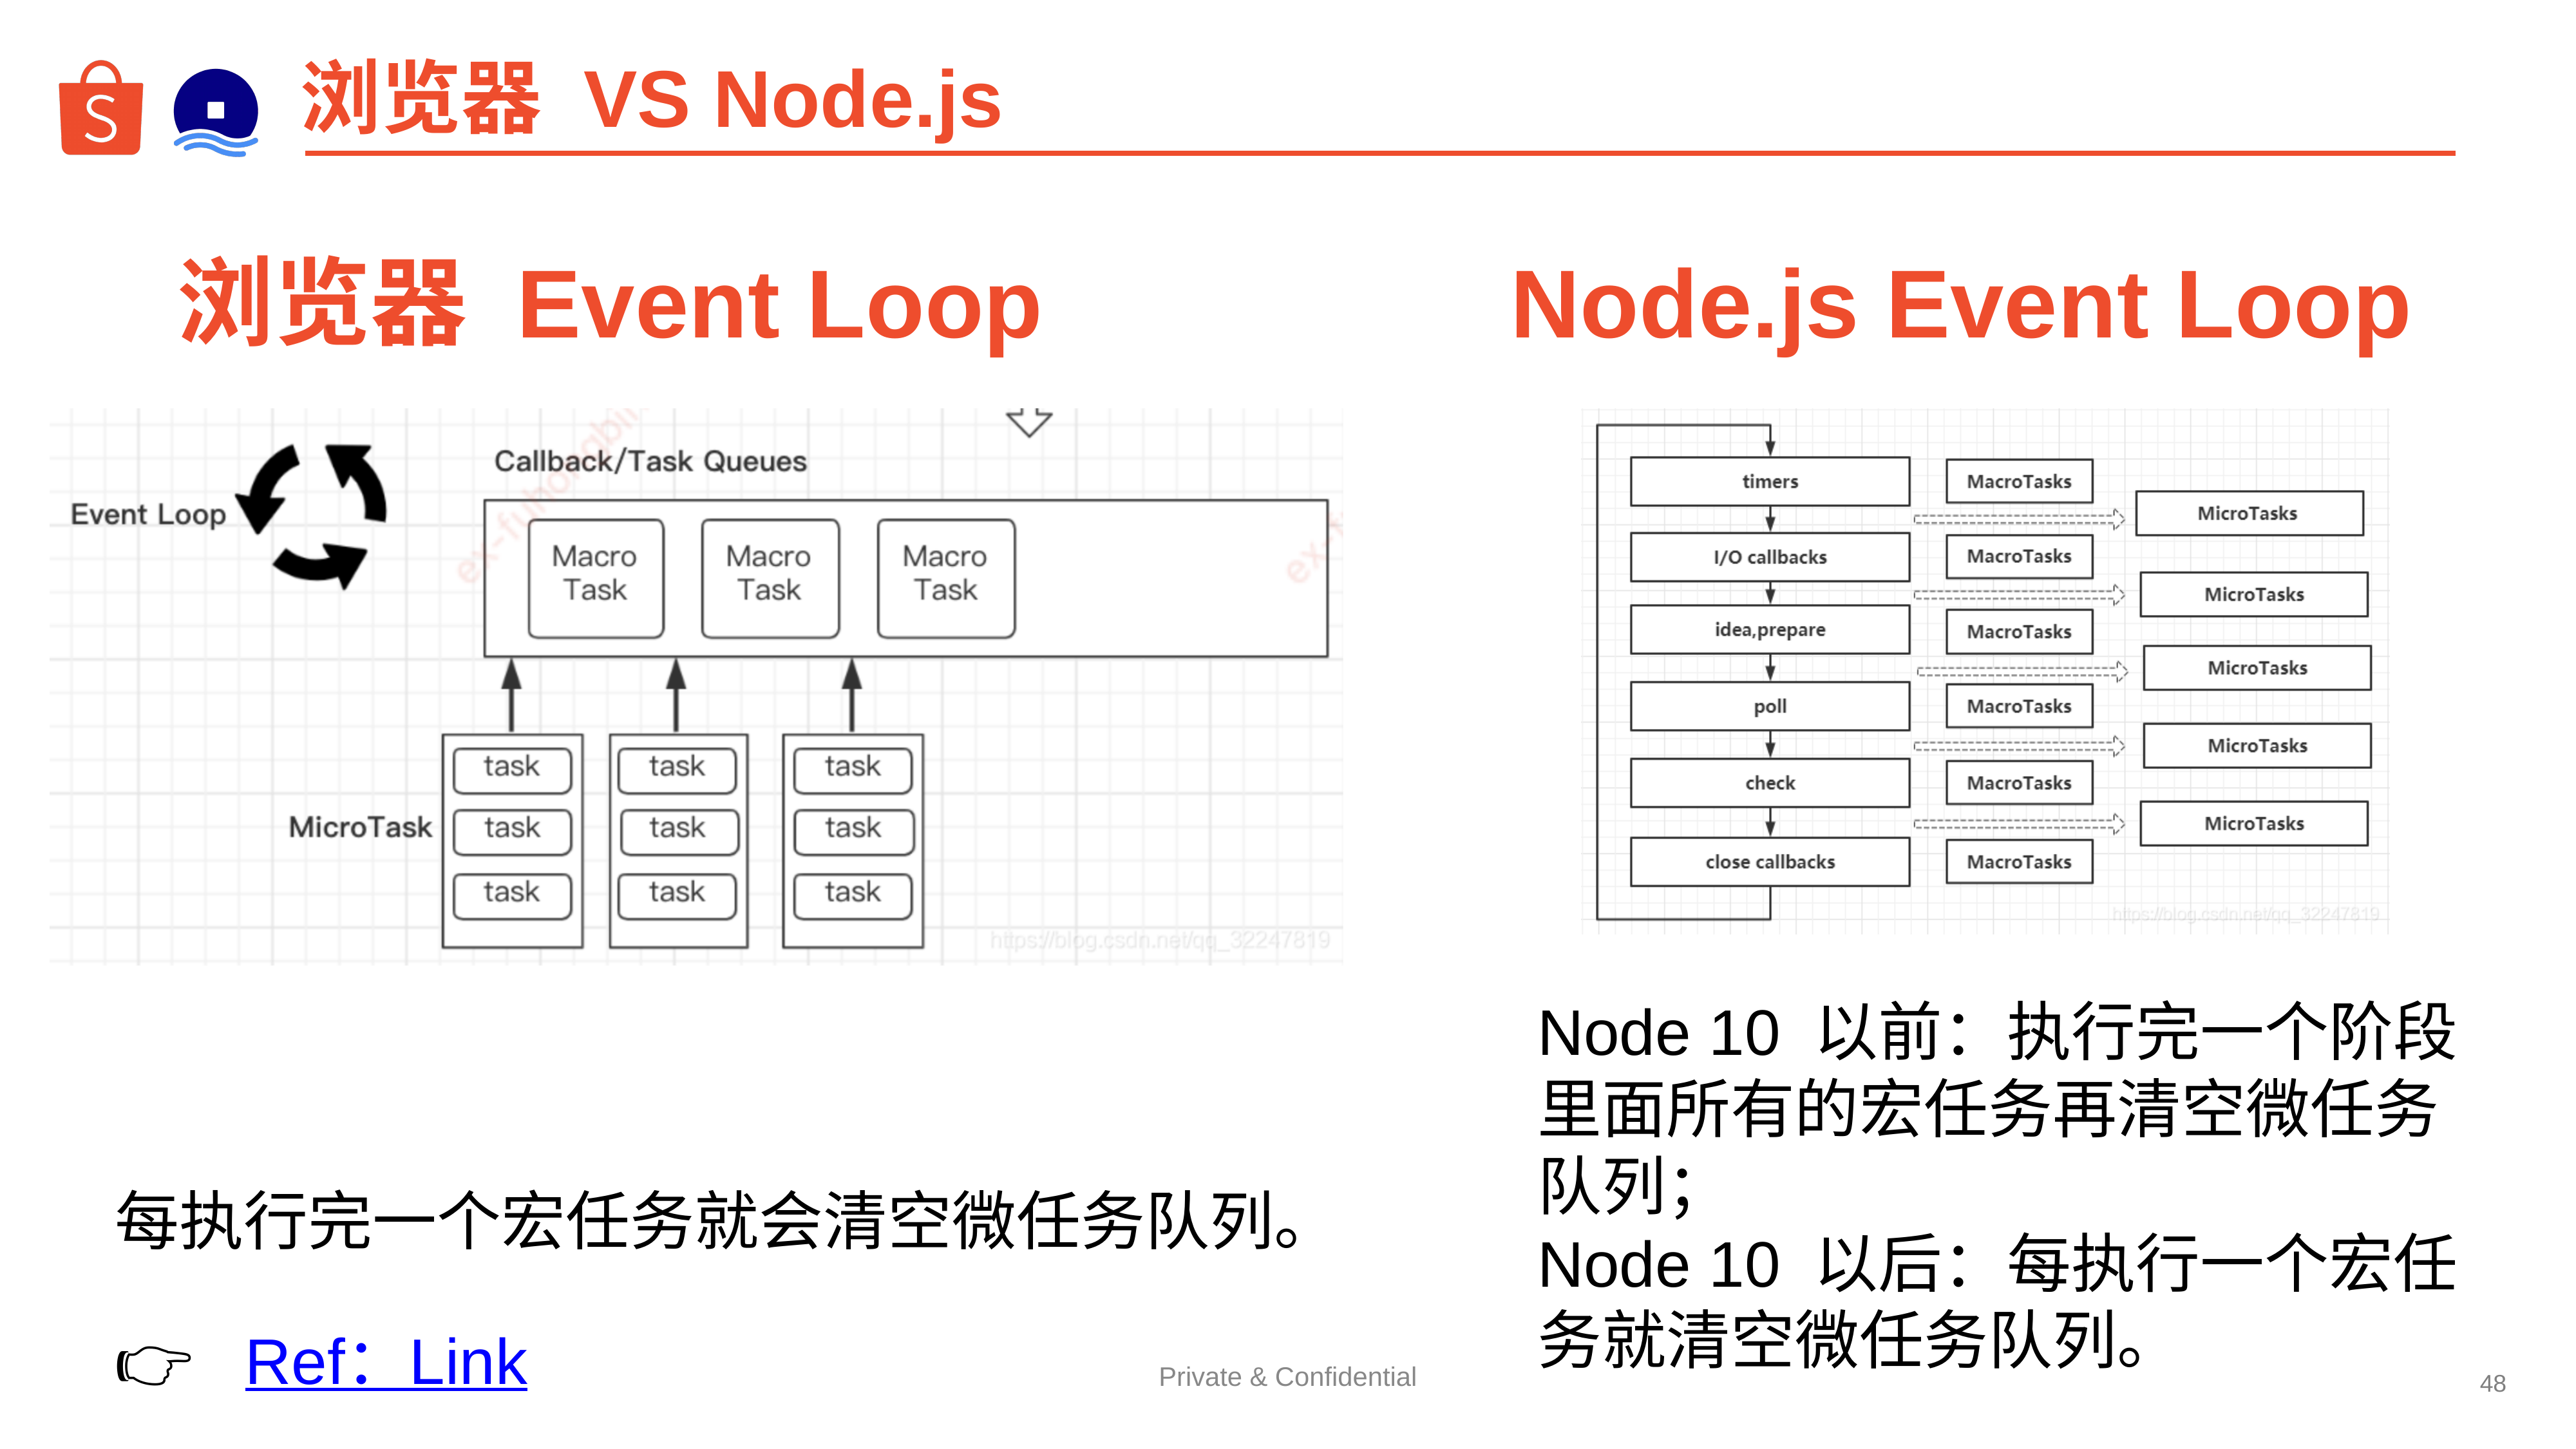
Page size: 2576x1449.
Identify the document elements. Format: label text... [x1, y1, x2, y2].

text_box 👉 Ref：Link [106, 1310, 571, 1407]
title 浏览器 VS Node.js [295, 17, 2206, 172]
text_box Node 10 以前：执行完一个阶段里面所有的宏任务再清空微任务队列； Node 10 以后：每执行一个宏任务就清空微任务队列。 [1528, 987, 2494, 1387]
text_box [50, 218, 2510, 980]
text_box 每执行完一个宏任务就会清空微任务队列。 [106, 1170, 1388, 1267]
picture [48, 52, 281, 161]
